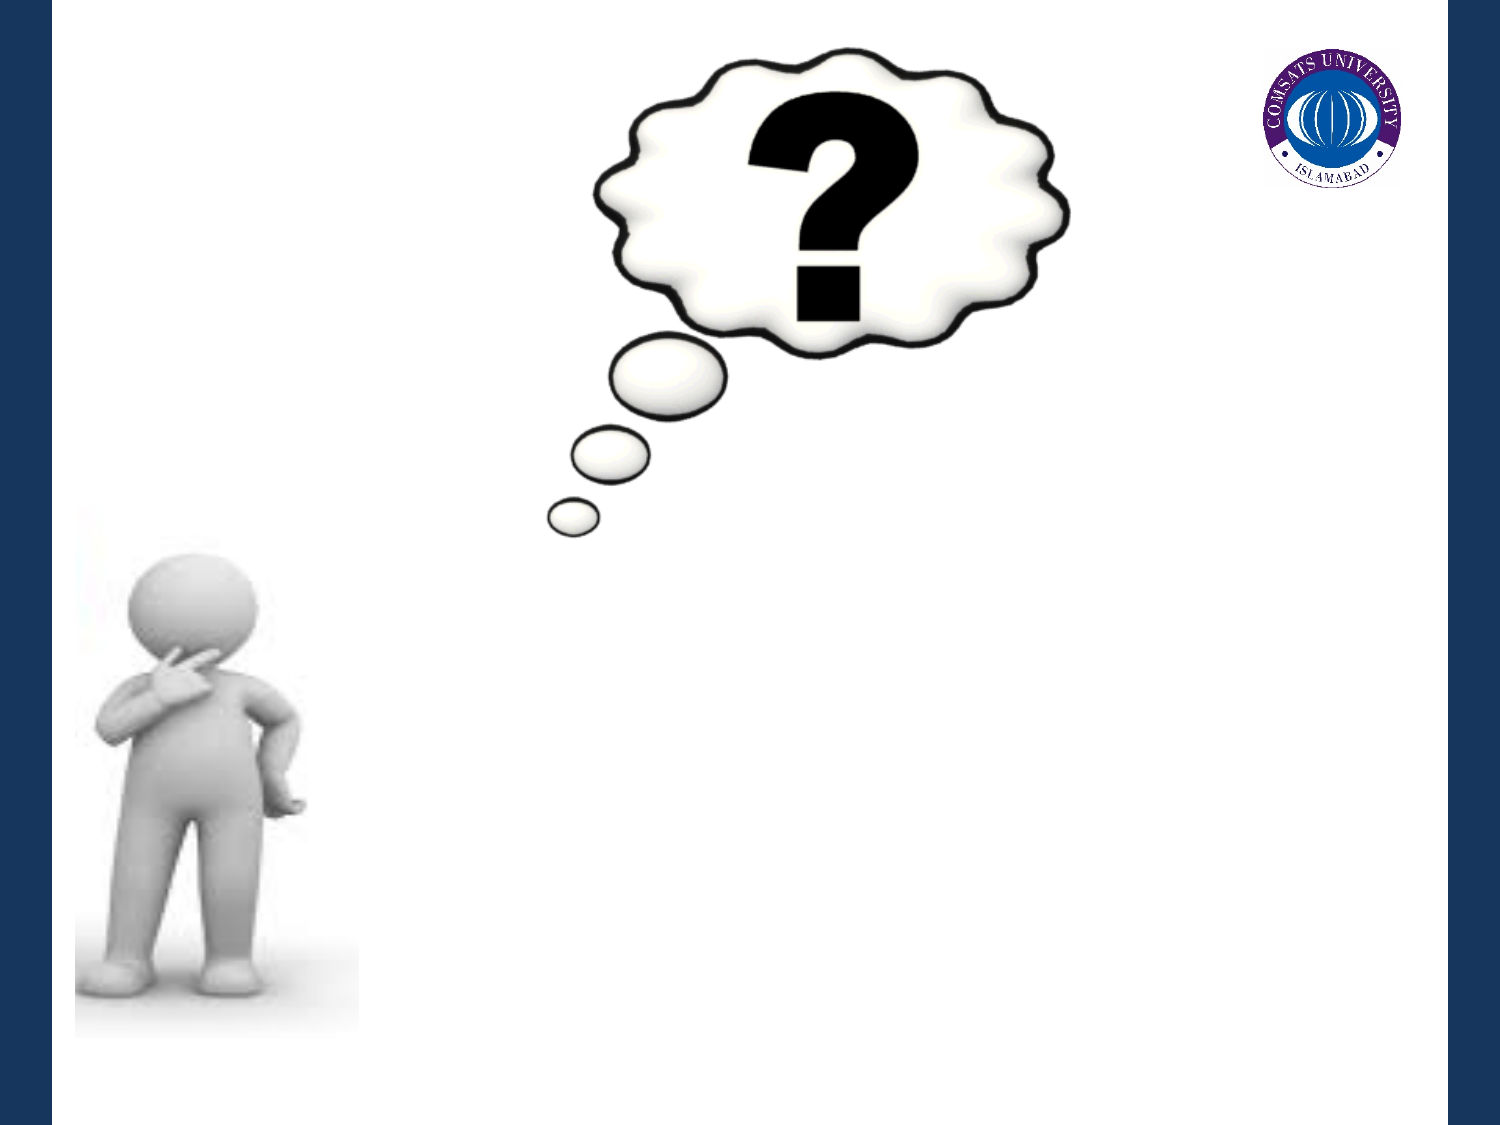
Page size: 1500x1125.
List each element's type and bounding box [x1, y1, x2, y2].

text_box [1449, 0, 1500, 1125]
picture [1262, 49, 1402, 188]
list [537, 24, 1085, 572]
text_box [0, 0, 50, 1125]
picture [74, 499, 359, 1038]
